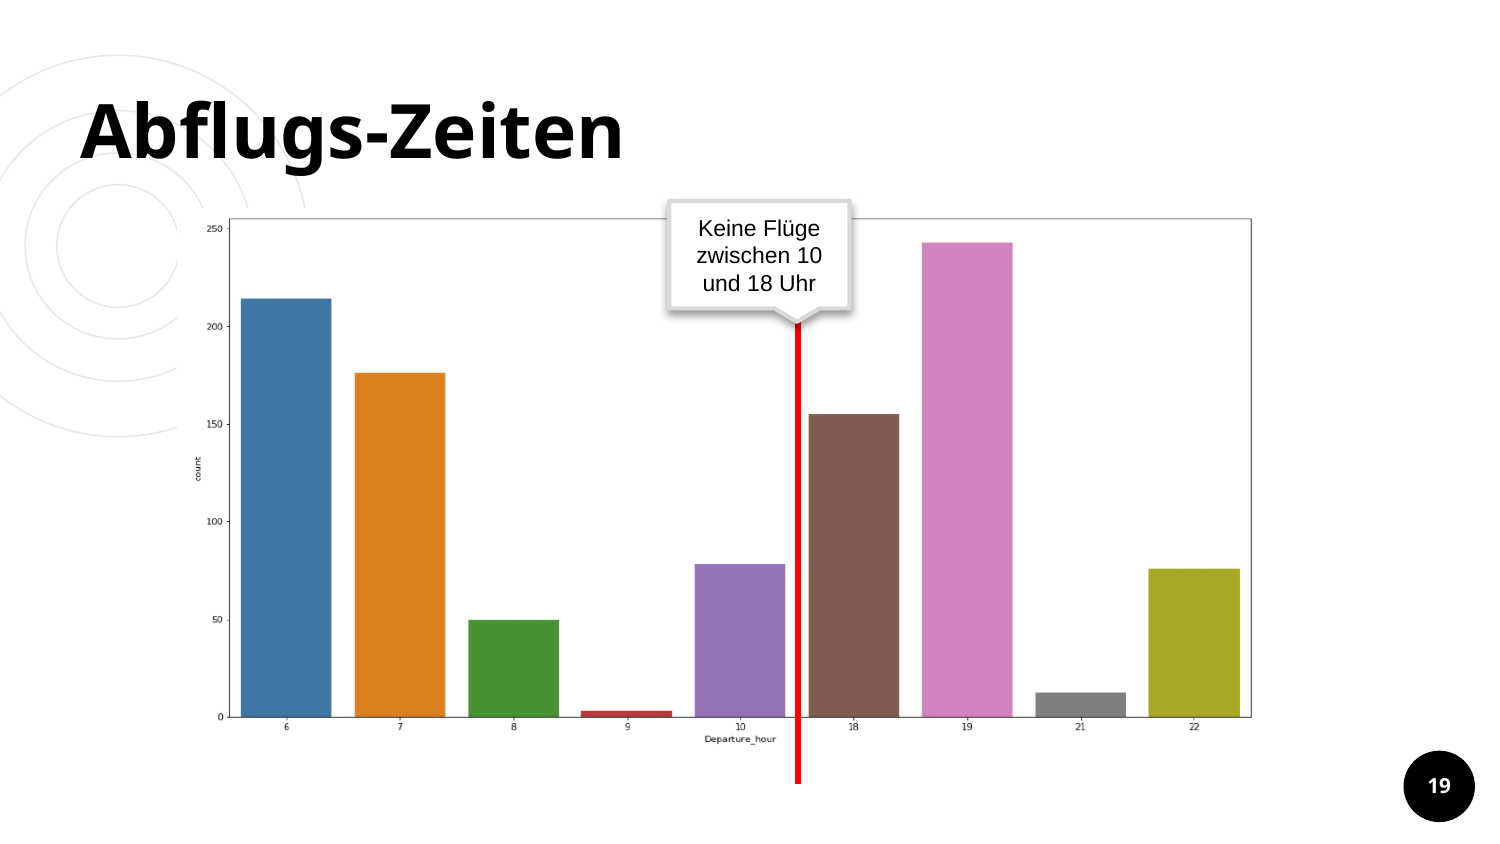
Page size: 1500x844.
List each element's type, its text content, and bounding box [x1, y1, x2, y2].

slide_number 19 [1403, 750, 1475, 823]
title Abflugs-Zeiten [64, 76, 922, 189]
picture [177, 207, 1265, 751]
text_box Keine Flüge zwischen 10 und 18 Uhr [667, 198, 852, 206]
